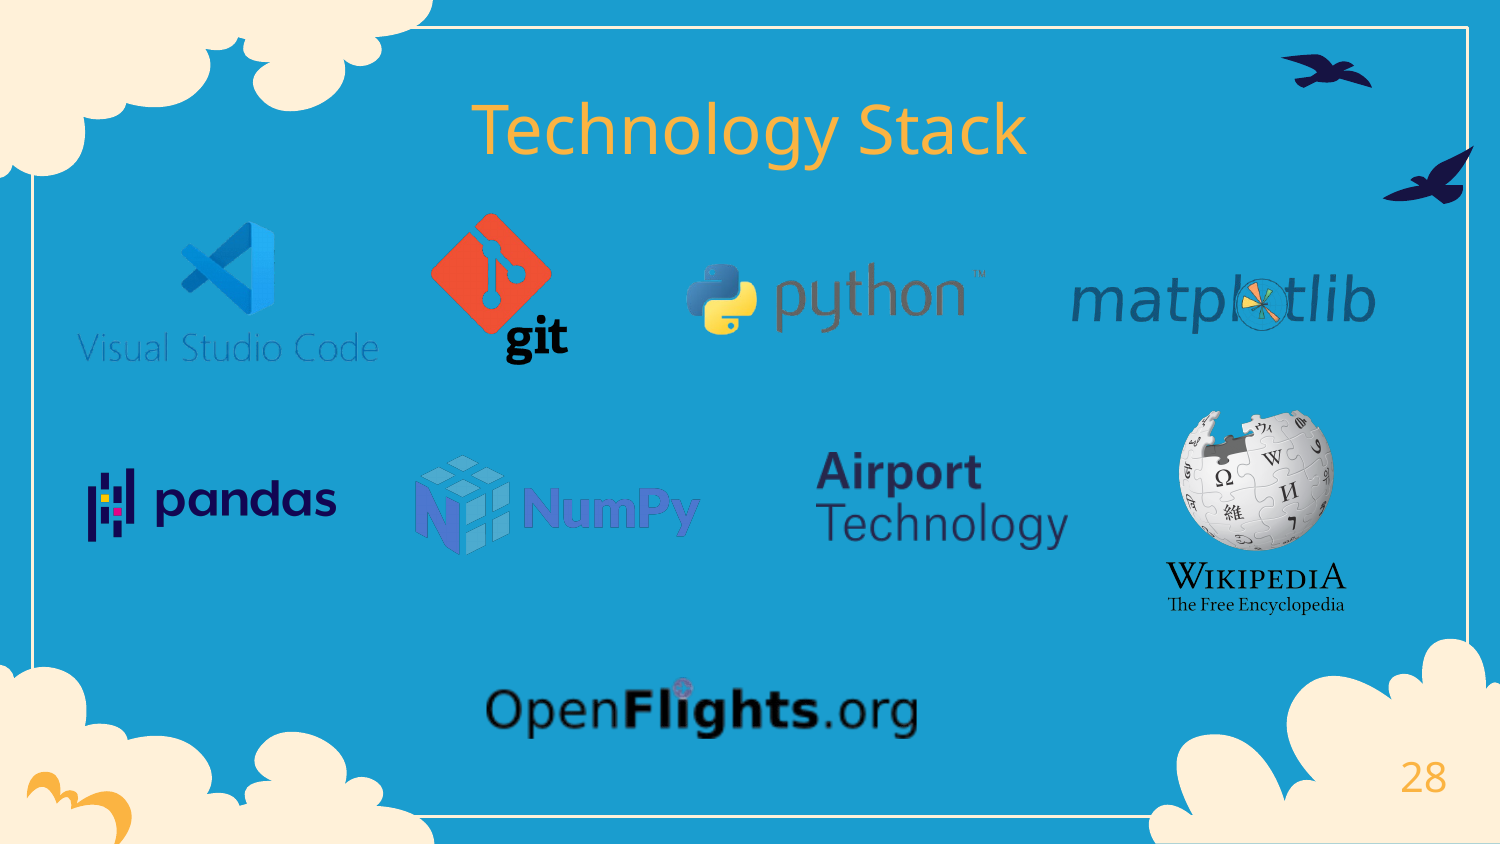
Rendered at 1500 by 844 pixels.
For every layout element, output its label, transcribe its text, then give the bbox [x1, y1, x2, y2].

title Technology Stack [200, 87, 1300, 167]
picture [1036, 242, 1406, 367]
picture [423, 207, 585, 370]
picture [76, 449, 348, 560]
picture [396, 146, 1464, 621]
picture [473, 664, 926, 743]
picture [70, 207, 386, 370]
text_box 28 [1385, 742, 1475, 808]
